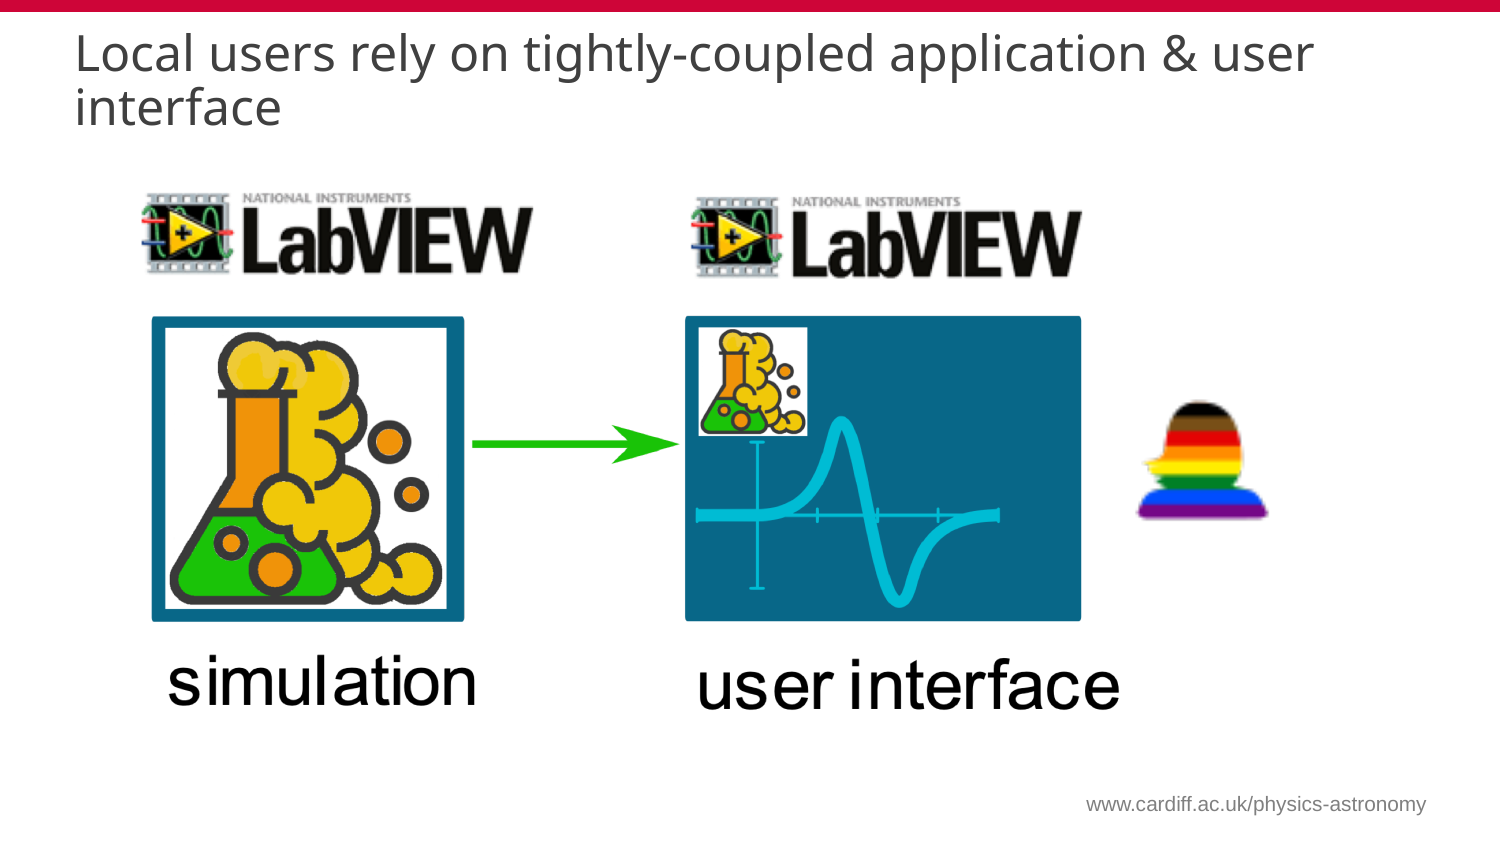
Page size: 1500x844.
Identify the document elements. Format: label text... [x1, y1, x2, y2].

title Local users rely on tightly-coupled application & user interface [74, 45, 1425, 120]
picture [88, 119, 1357, 844]
